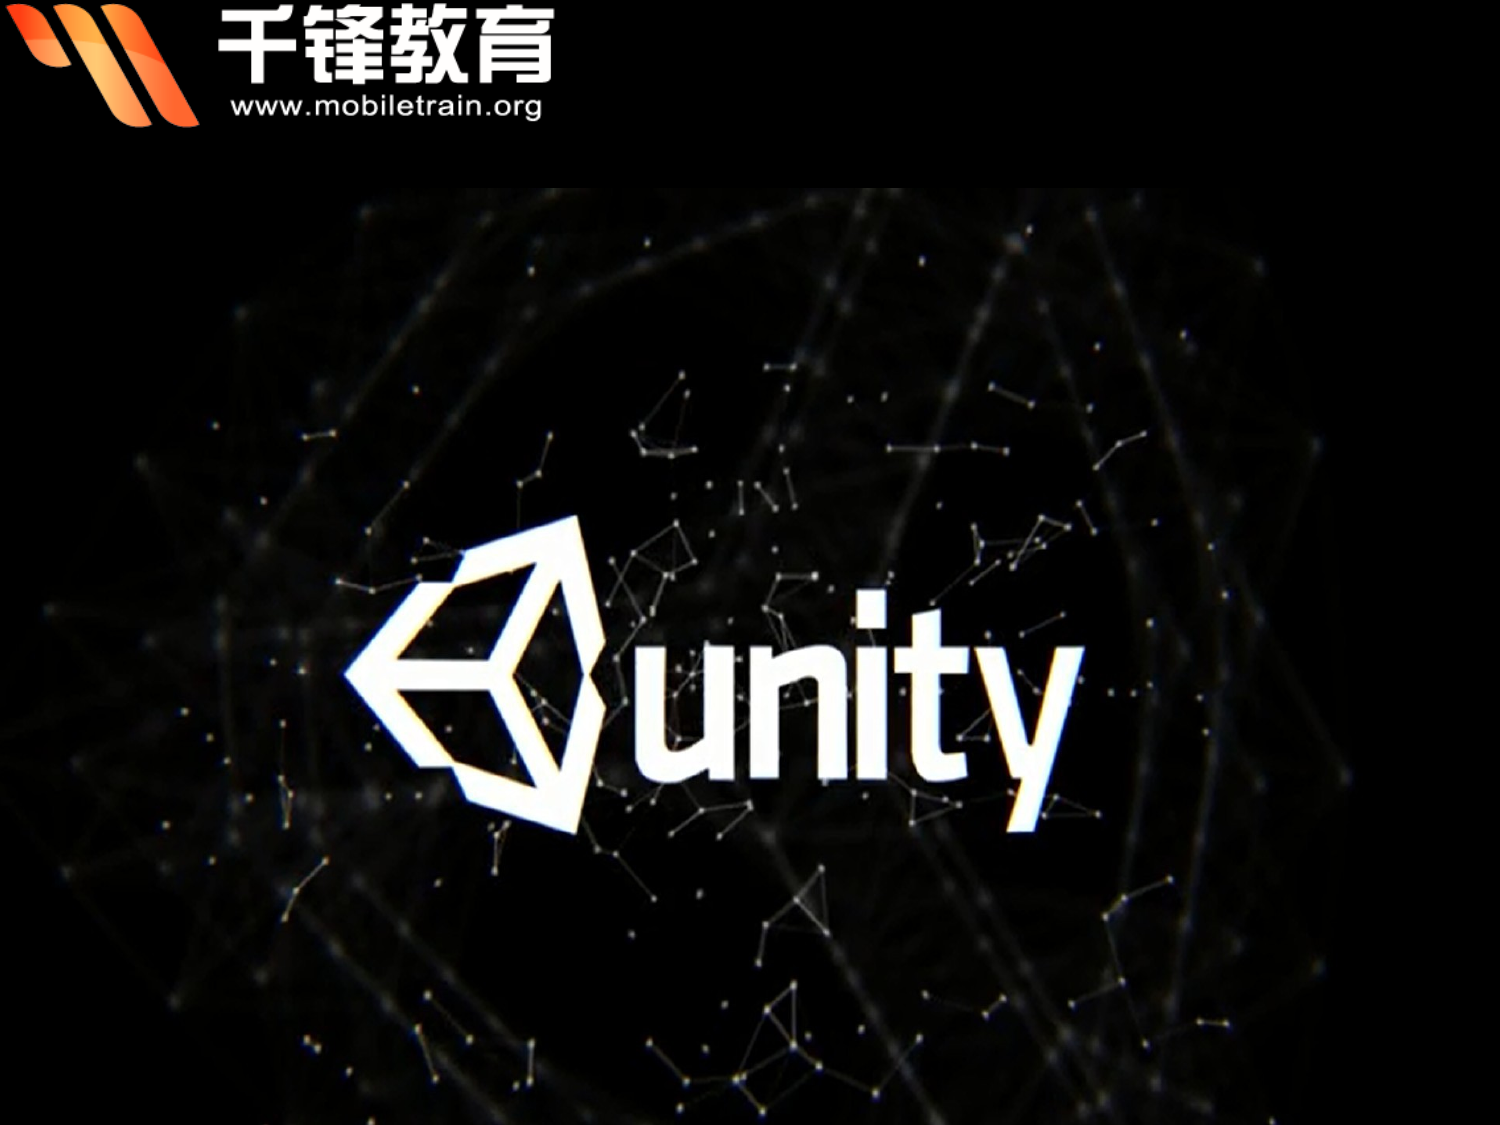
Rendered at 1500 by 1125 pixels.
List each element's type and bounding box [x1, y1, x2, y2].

picture [0, 3, 556, 181]
picture [0, 188, 1500, 1125]
